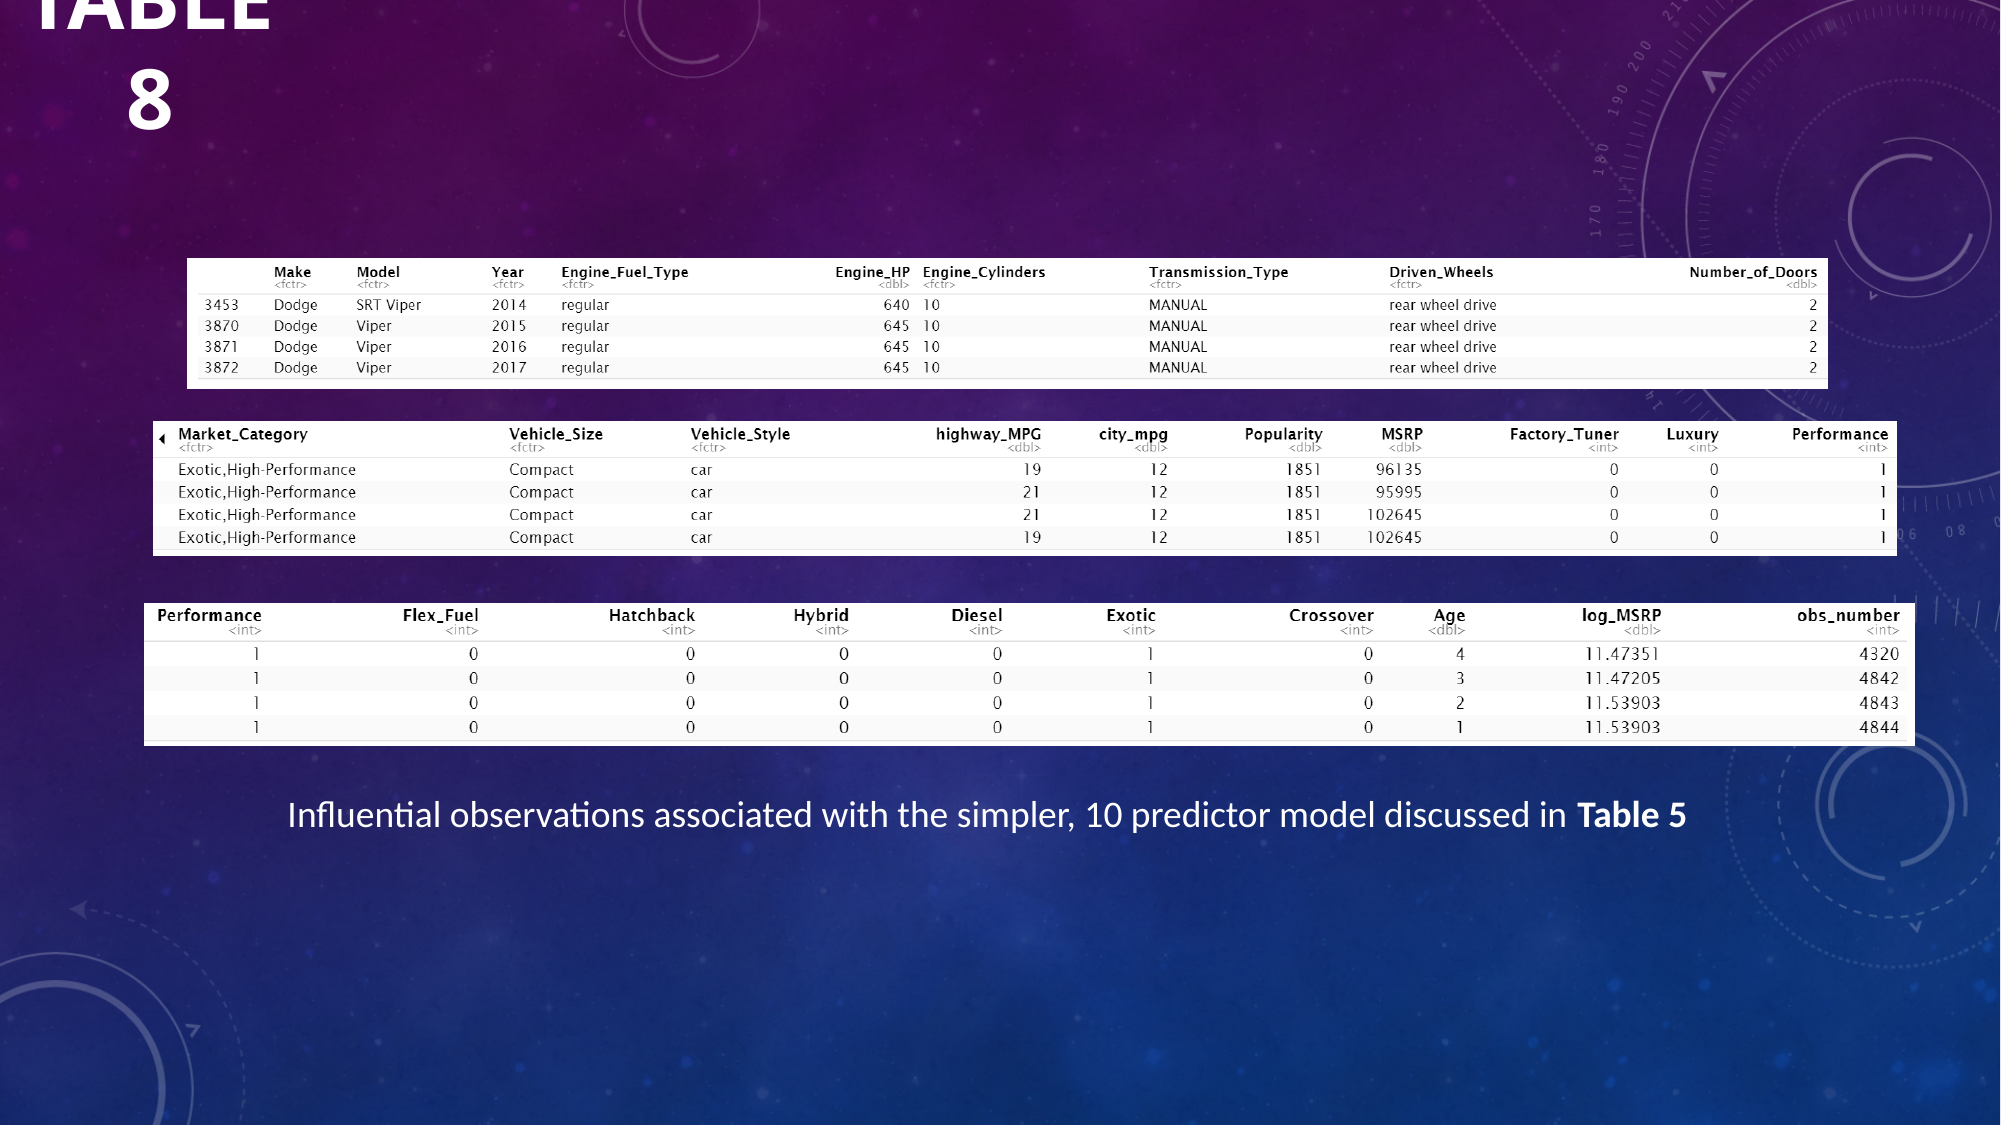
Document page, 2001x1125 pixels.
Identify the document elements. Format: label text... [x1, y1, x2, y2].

title Table 8 [0, 0, 300, 92]
picture [0, 0, 2001, 1125]
text_box Influential observations associated with the simpler, 10 predictor model discussed in Table 5 [272, 783, 2000, 843]
